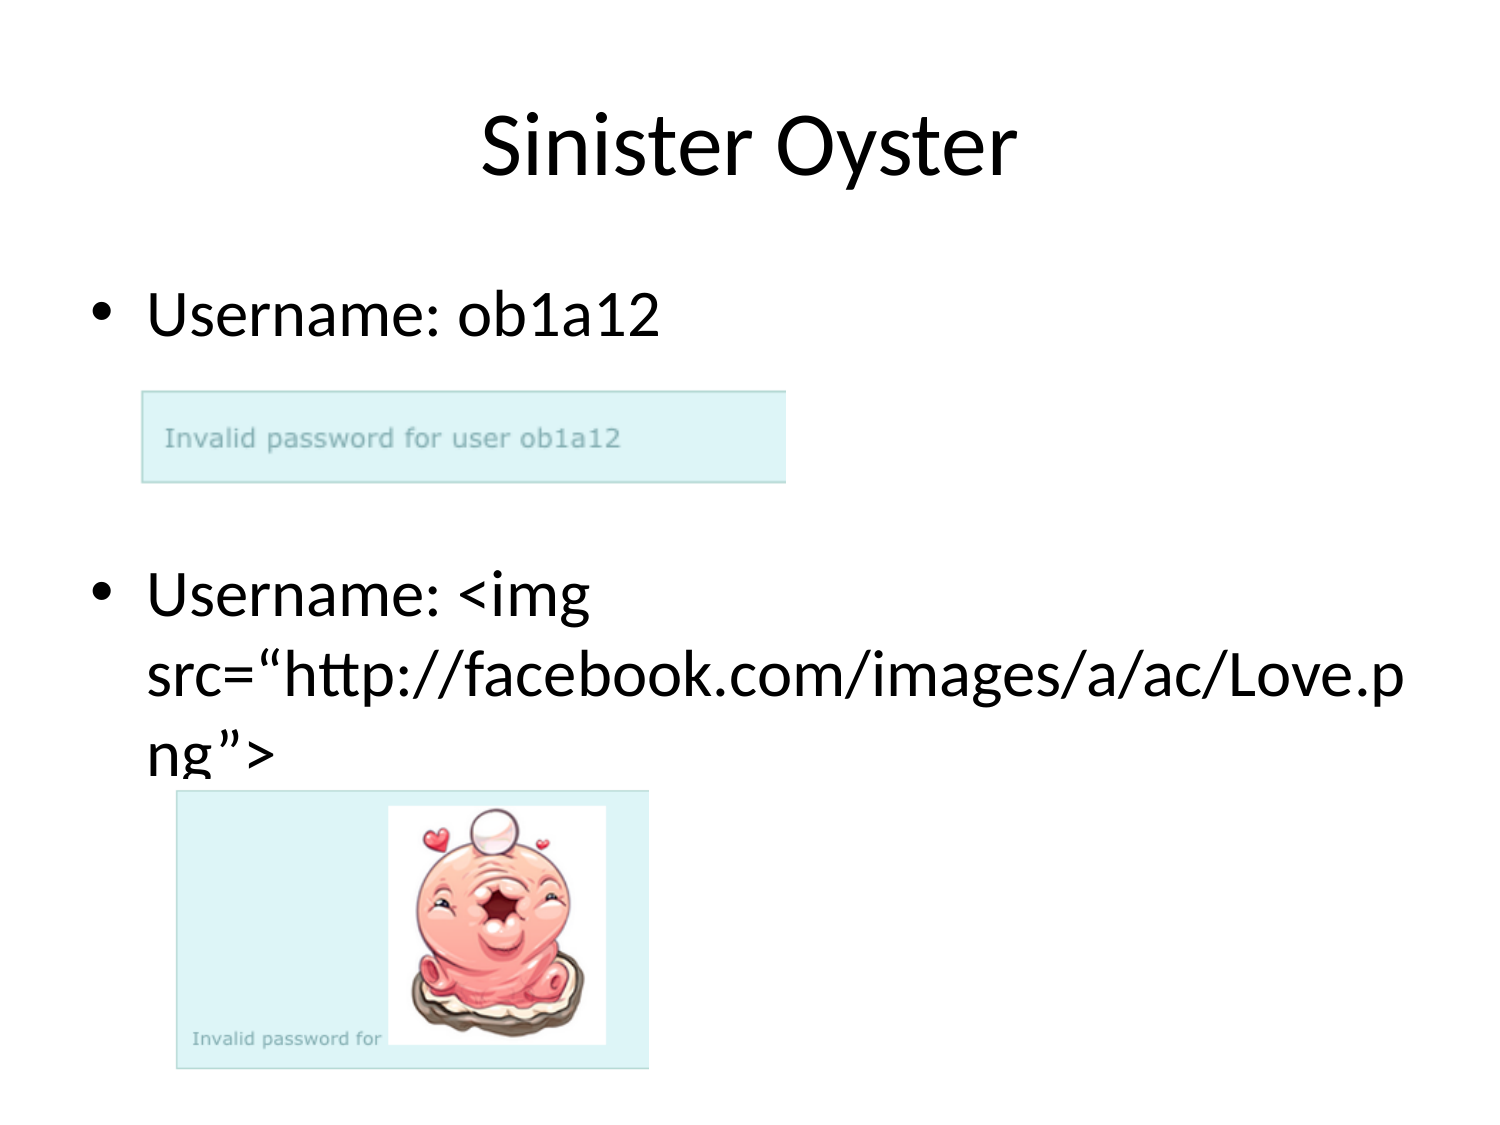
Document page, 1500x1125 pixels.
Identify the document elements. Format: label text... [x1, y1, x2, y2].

picture [161, 778, 649, 1085]
picture [122, 370, 786, 507]
list Username: ob1a12 Username: <img src=“http://facebook.com/images/a/ac/Love.png”> [75, 262, 1425, 1005]
title Sinister Oyster [75, 45, 1425, 233]
